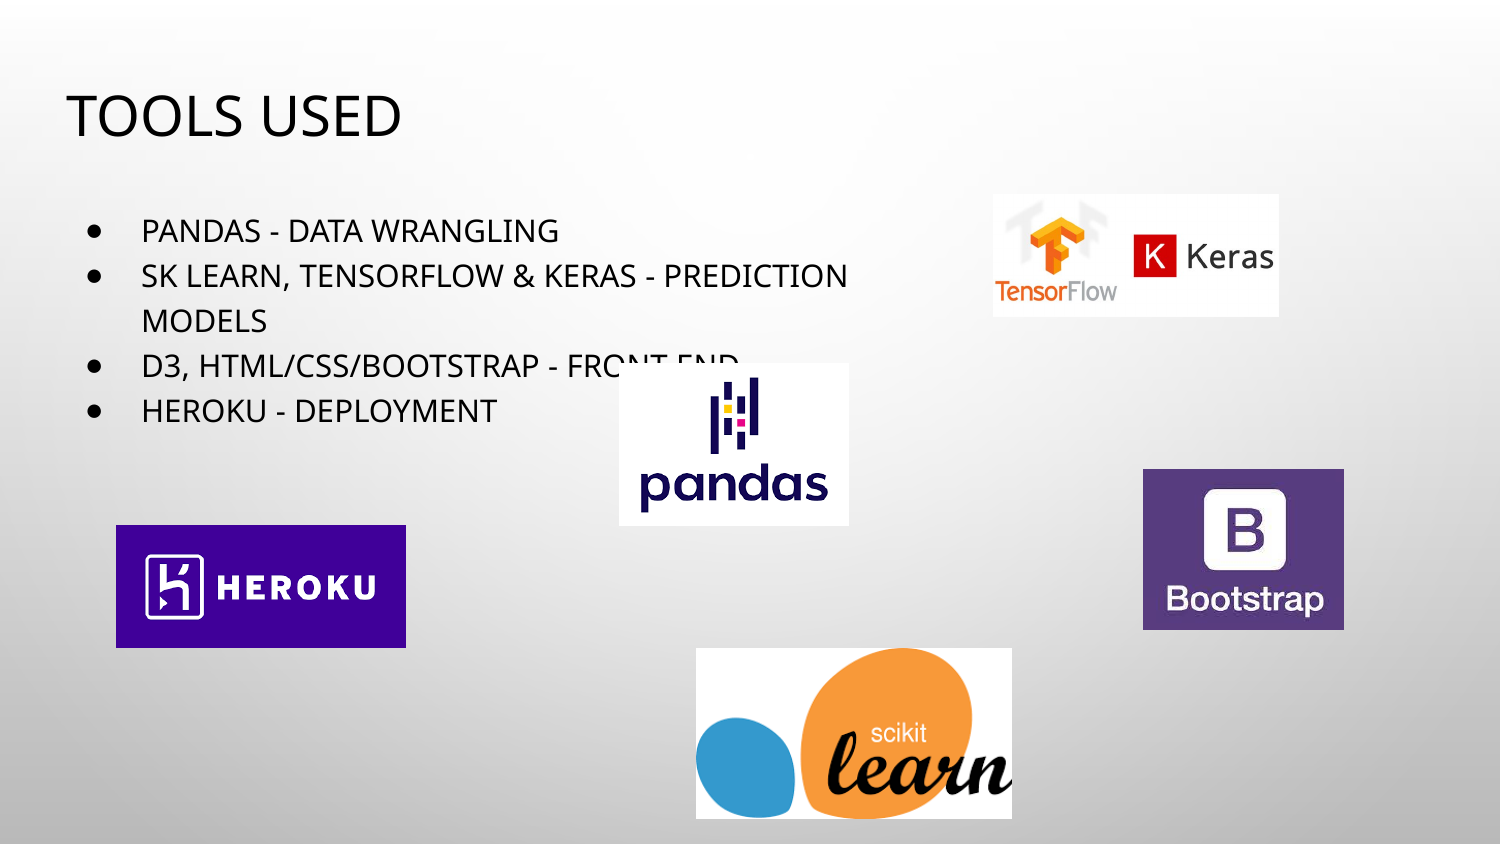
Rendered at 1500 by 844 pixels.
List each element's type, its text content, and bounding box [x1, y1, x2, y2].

picture [0, 0, 1500, 844]
list Pandas - data wrangling SK Learn, Tensorflow & Keras - prediction models D3, HTML/CSS/Bootstrap - front end Heroku - deployment [51, 189, 994, 750]
title Tools Used [51, 72, 1449, 167]
